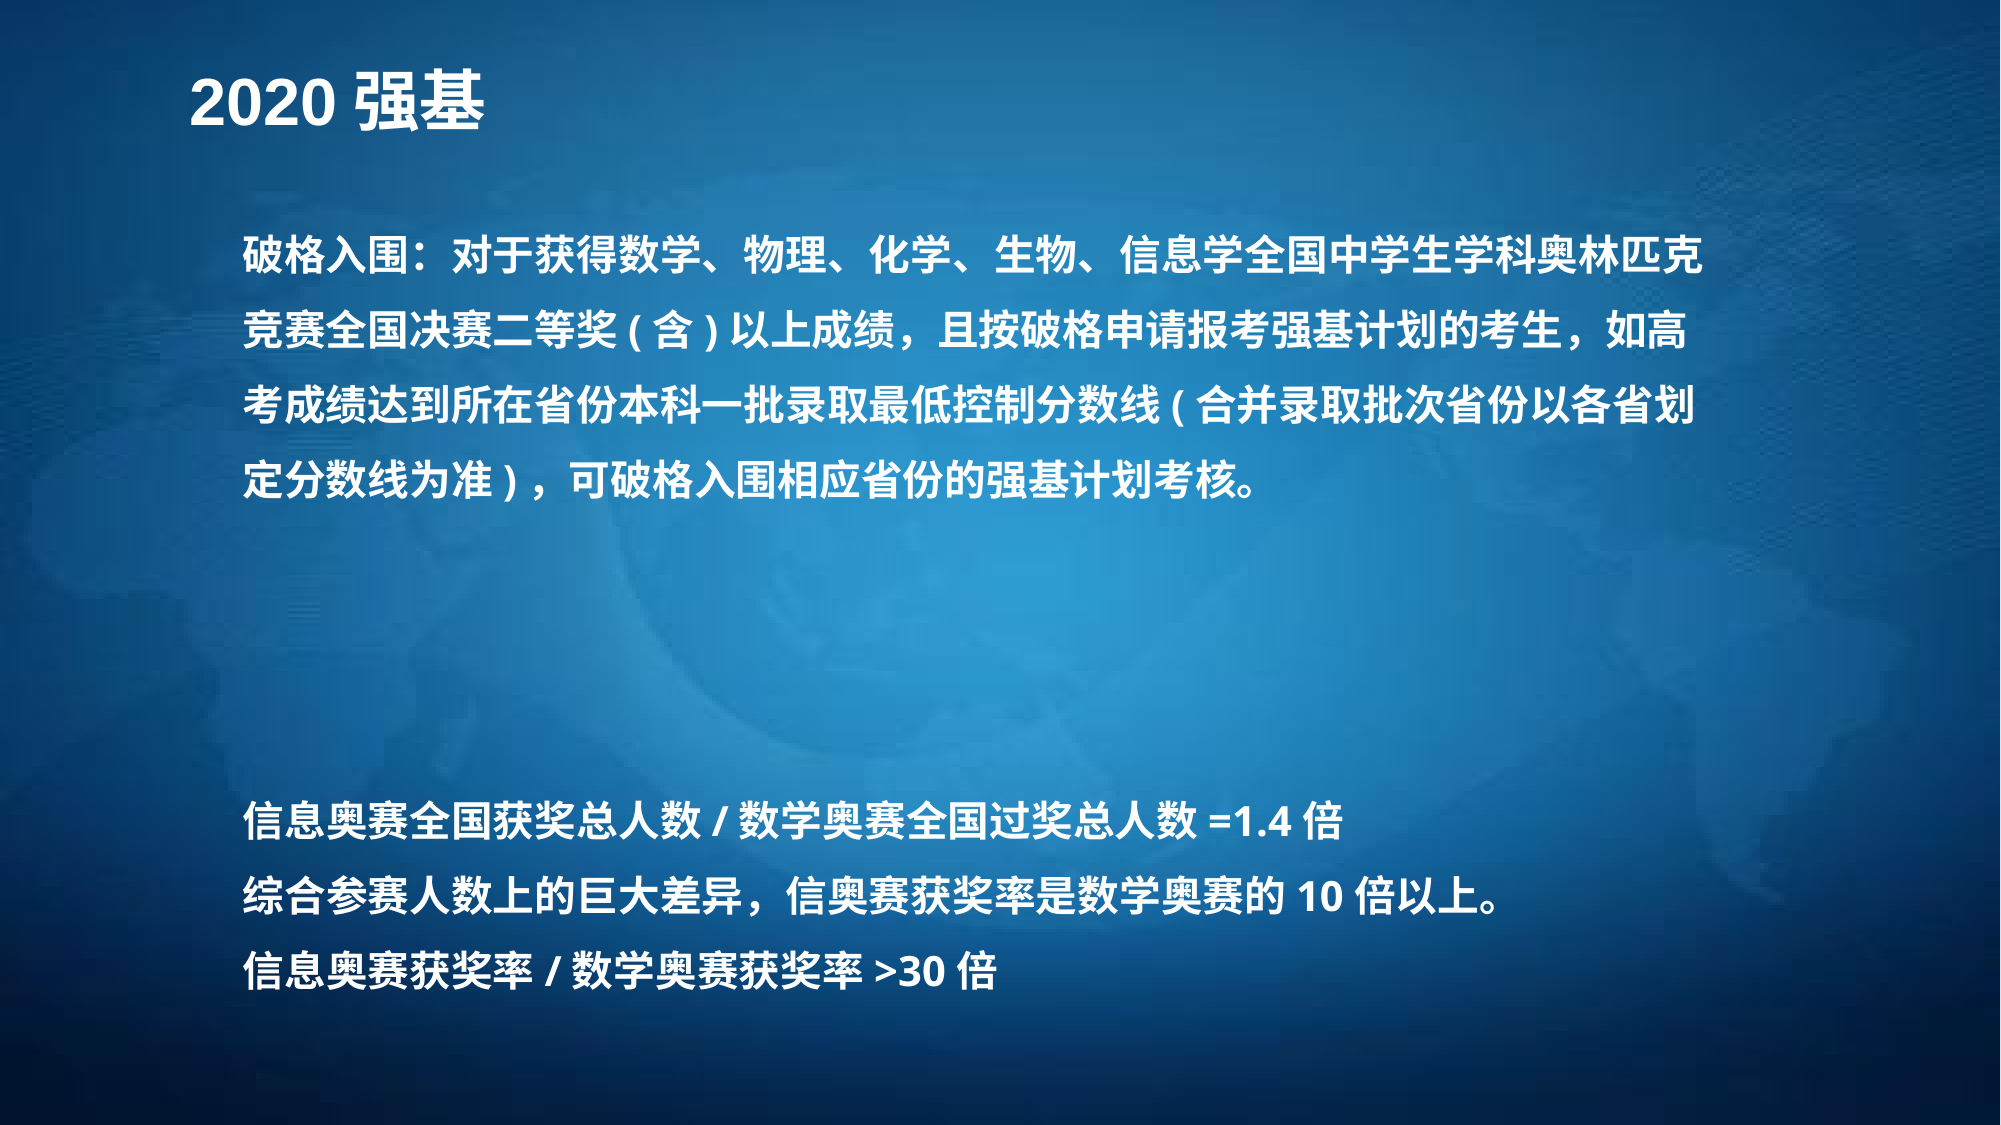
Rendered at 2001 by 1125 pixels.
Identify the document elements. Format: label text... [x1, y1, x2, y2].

text_box 破格入围：对于获得数学、物理、化学、生物、信息学全国中学生学科奥林匹克竞赛全国决赛二等奖(含)以上成绩，且按破格申请报考强基计划的考生，如高考成绩达到所在省份本科一批录取最低控制分数线(合并录取批次省份以各省划定分数线为准)，可破格入围相应省份的强基计划考核。 [227, 196, 1736, 512]
text_box 2020强基 [53, 50, 623, 146]
text_box 信息奥赛全国获奖总人数/数学奥赛全国过奖总人数=1.4倍 综合参赛人数上的巨大差异，信奥赛获奖率是数学奥赛的10倍以上。 信息奥赛获奖率/数学奥赛获奖率>30倍 [227, 762, 1568, 1003]
picture [0, 0, 2001, 1125]
